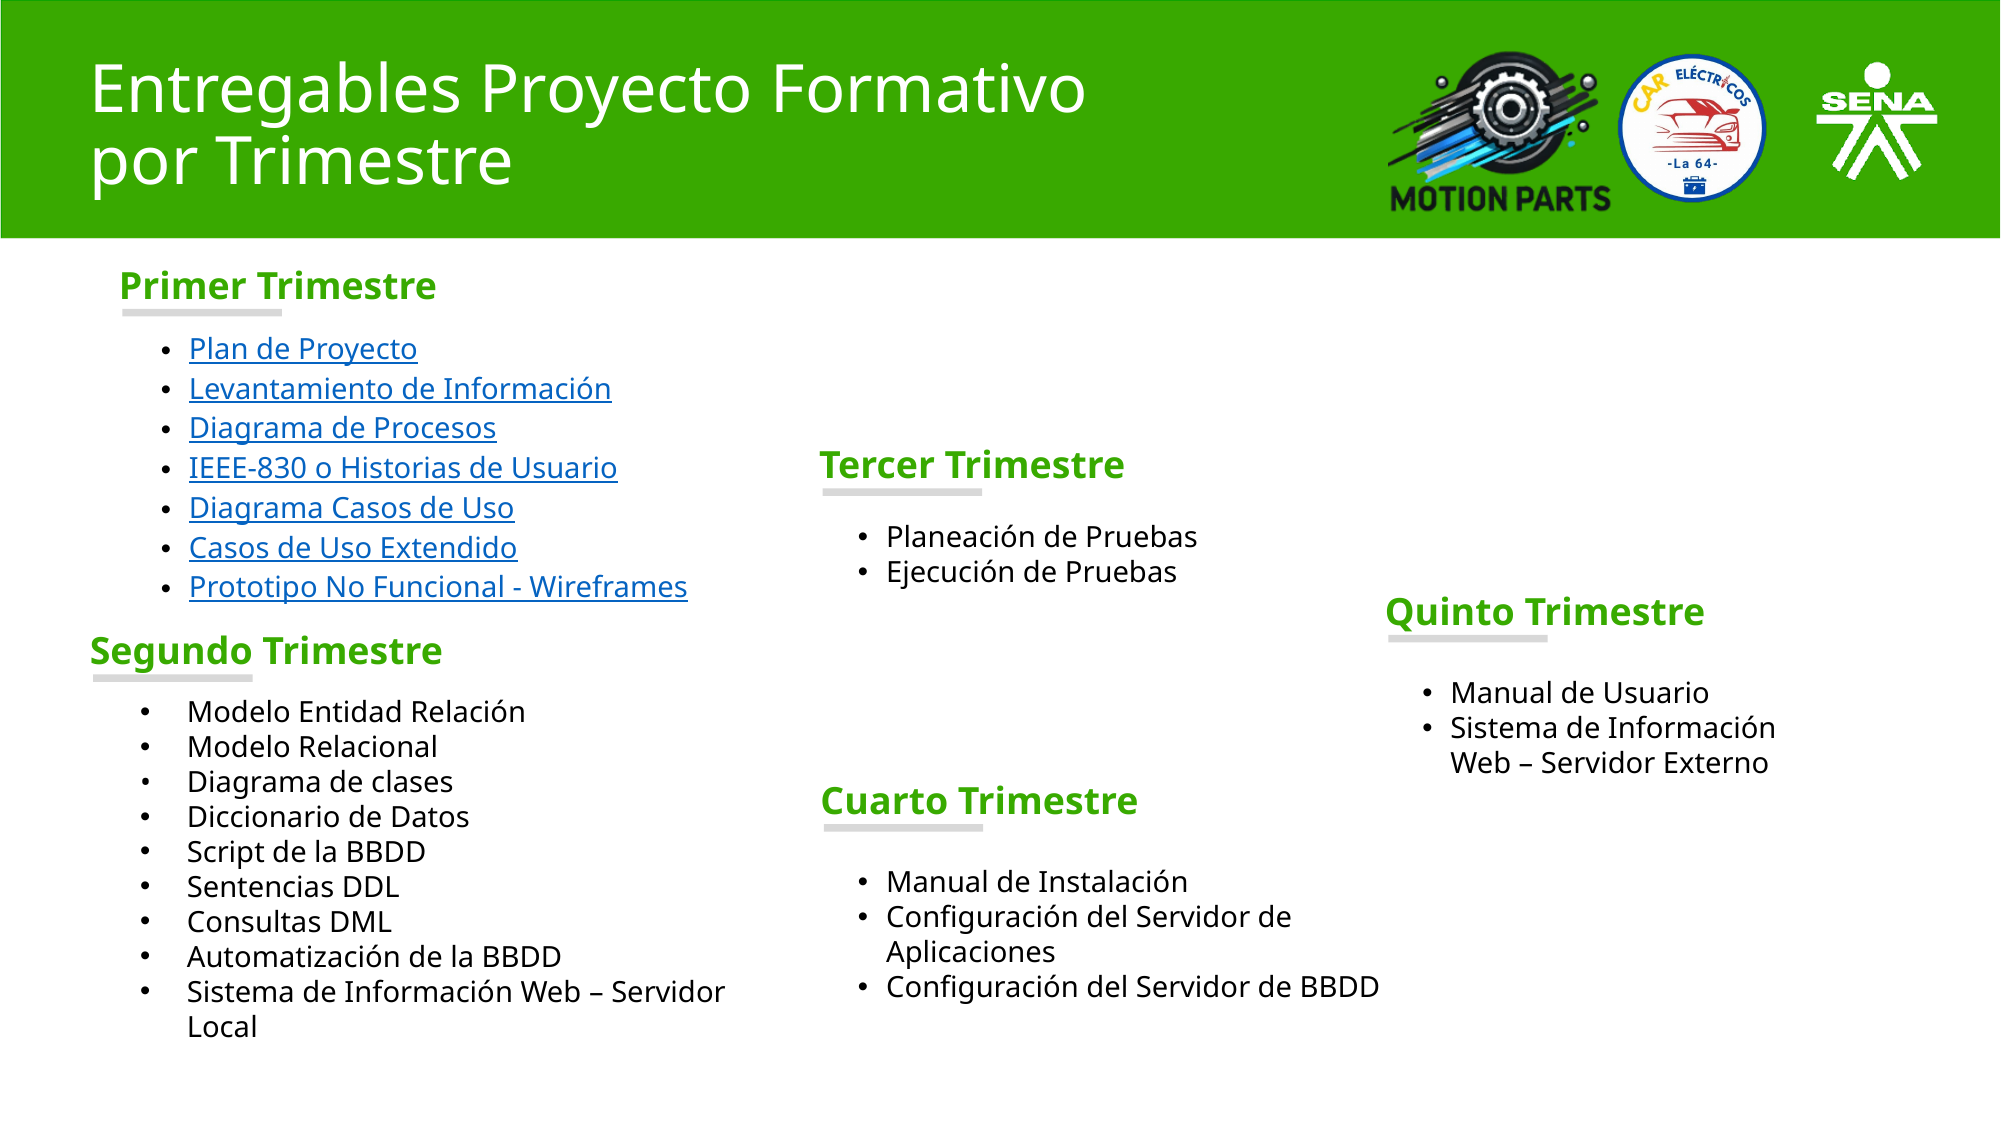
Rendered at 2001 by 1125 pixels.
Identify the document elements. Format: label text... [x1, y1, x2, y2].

text_box Manual de Instalación Configuración del Servidor de Aplicaciones Configuración del Servidor de BBDD [842, 856, 1476, 1011]
text_box Modelo Entidad Relación Modelo Relacional Diagrama de clases Diccionario de Datos Script de la BBDD Sentencias DDL Consultas DML Automatización de la BBDD Sistema de Información Web – Servidor Local [124, 685, 758, 1051]
text_box Manual de Usuario Sistema de Información Web – Servidor Externo [1407, 666, 1859, 787]
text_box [1369, 585, 1902, 643]
text_box Planeación de Pruebas Ejecución de Pruebas [842, 511, 1476, 597]
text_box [74, 624, 607, 683]
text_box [103, 259, 636, 317]
text_box Plan de Proyecto Levantamiento de Información Diagrama de Procesos IEEE-830 o Historias de Usuario Diagrama Casos de Uso Casos de Uso Extendido Prototipo No Funcional - Wireframes [145, 322, 778, 616]
title Entregables Proyecto Formativo por Trimestre [74, 18, 1800, 236]
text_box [803, 438, 1336, 497]
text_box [805, 774, 1337, 832]
picture [0, 0, 2001, 1125]
